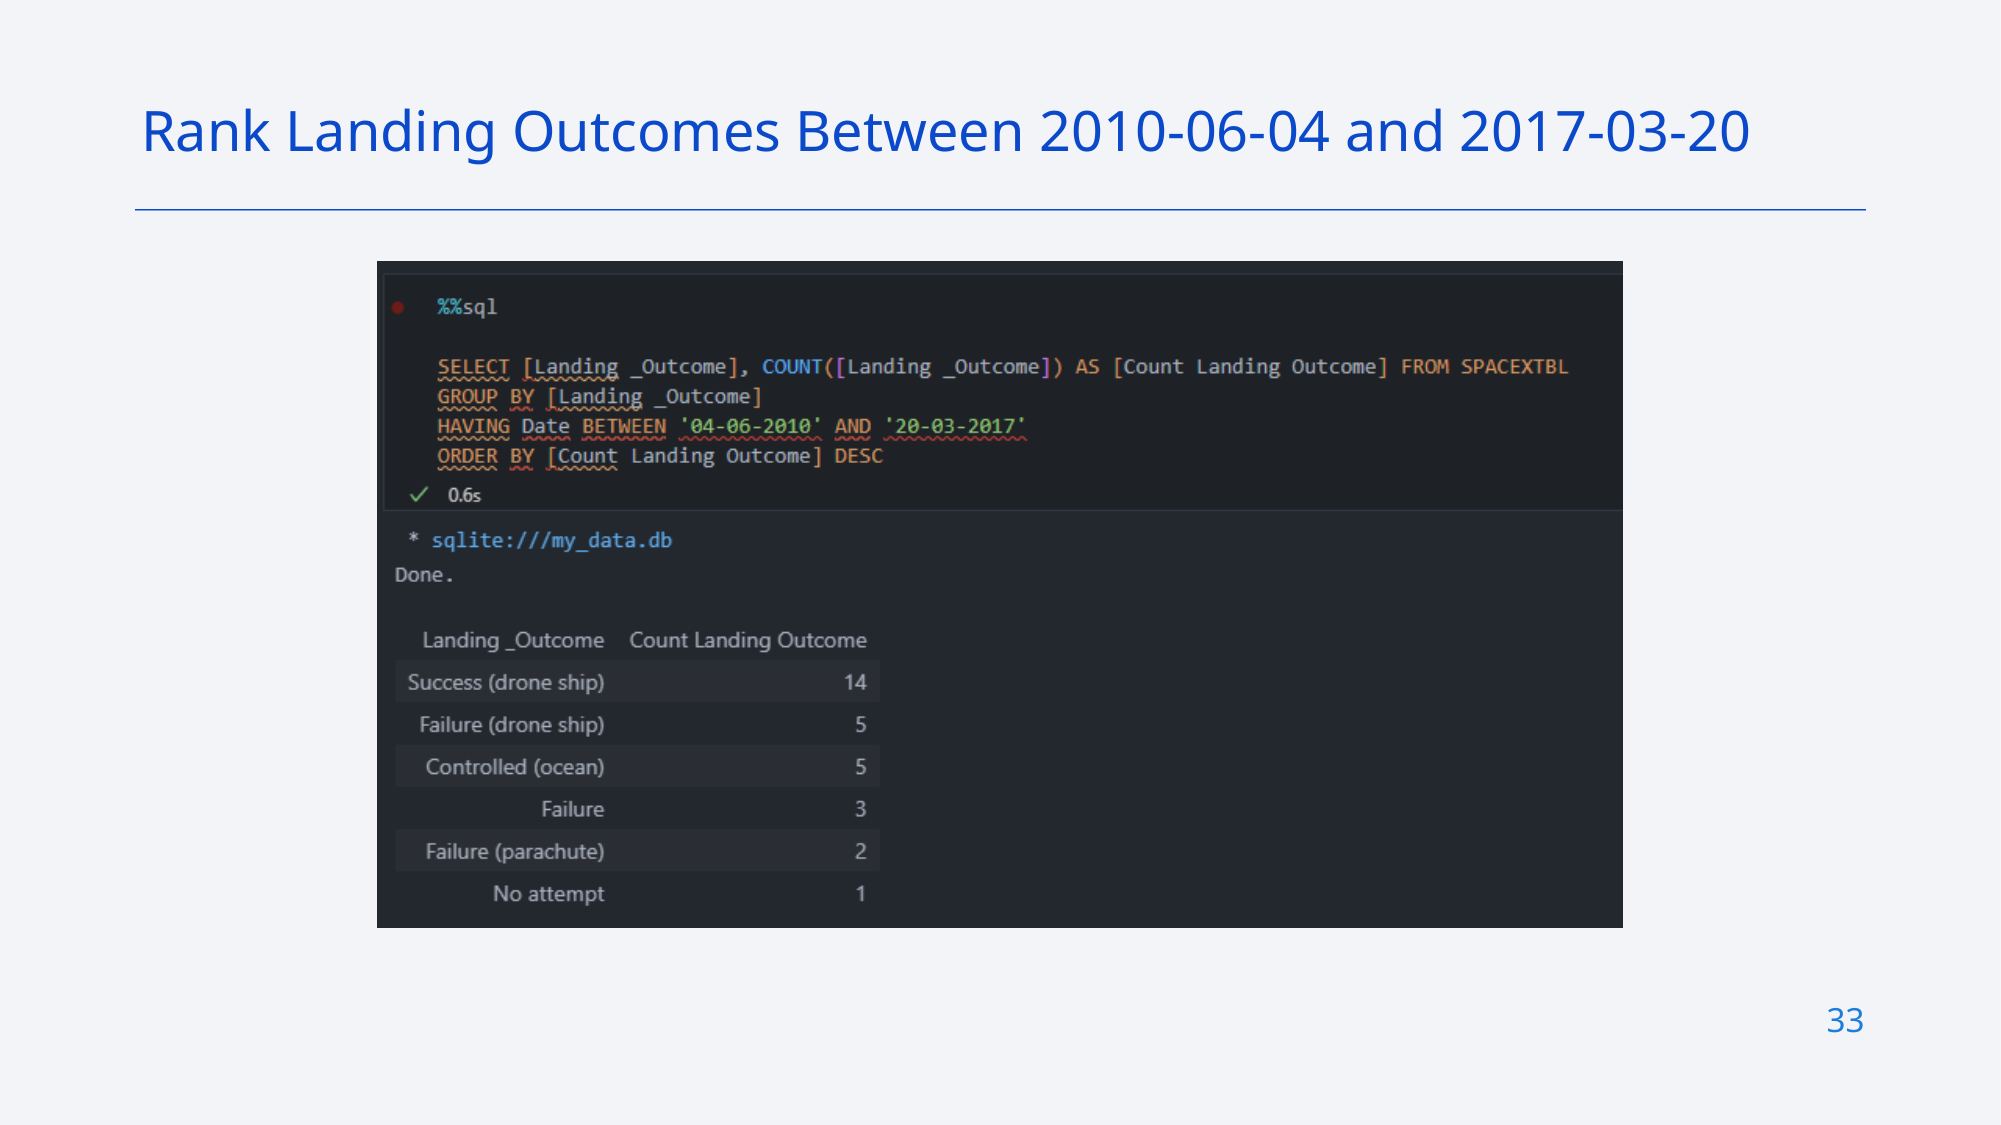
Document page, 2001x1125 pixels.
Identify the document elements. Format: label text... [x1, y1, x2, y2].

text_box Rank Landing Outcomes Between 2010-06-04 and 2017-03-20 [126, 88, 1852, 179]
slide_number 33 [1429, 988, 1880, 1055]
picture [0, 0, 2001, 1125]
